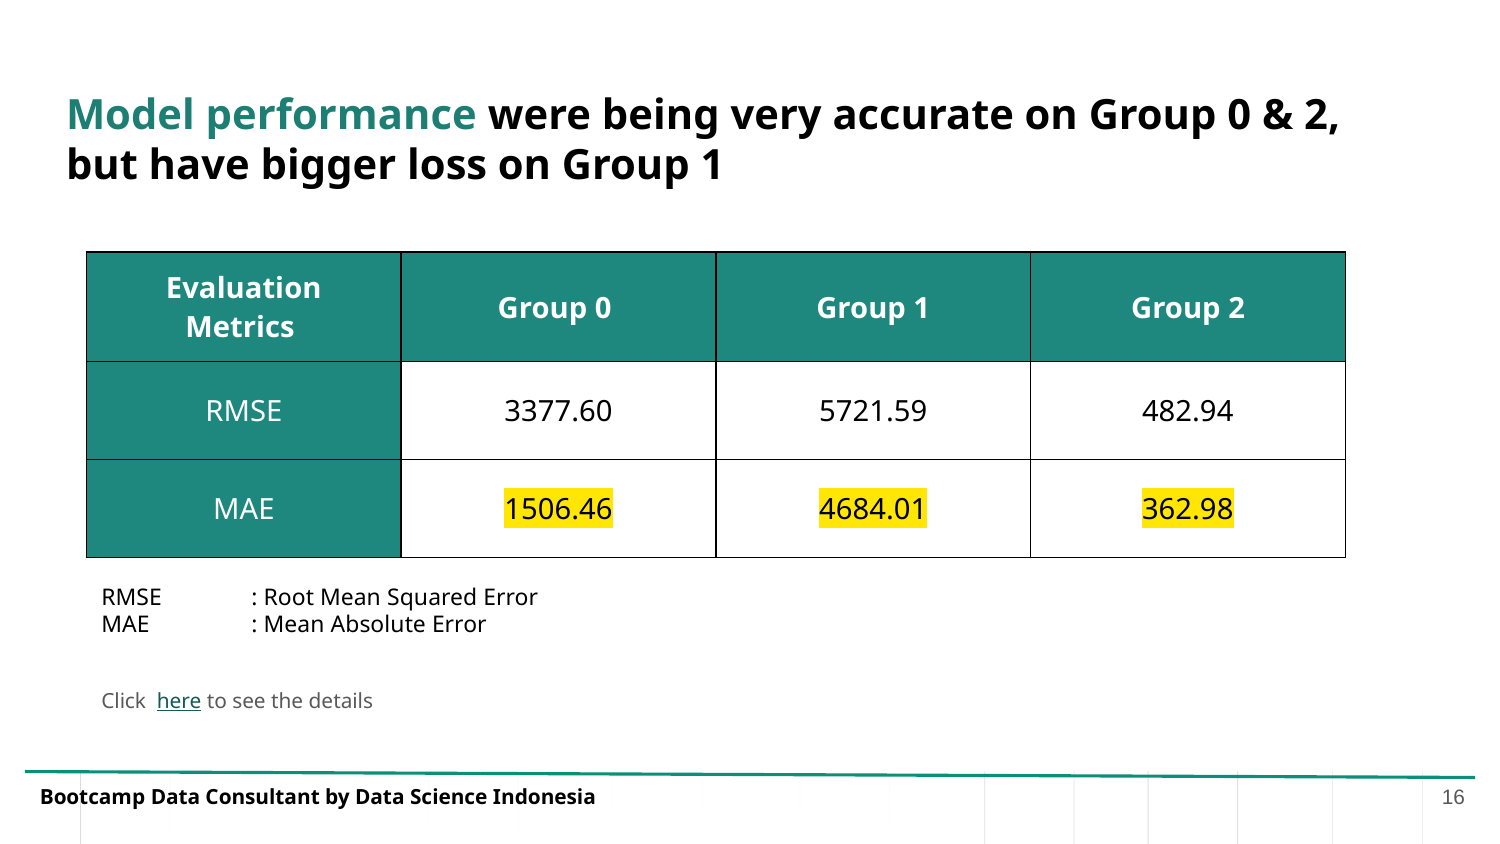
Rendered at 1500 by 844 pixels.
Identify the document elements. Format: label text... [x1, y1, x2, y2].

title Model performance were being very accurate on Group 0 & 2, but have bigger loss on Group 1 [51, 72, 1384, 167]
table_cell 362.98 [1031, 460, 1345, 557]
slide_number ‹#› [1389, 764, 1480, 830]
table_header Evaluation Metrics [87, 253, 400, 361]
table_cell 1506.46 [402, 460, 715, 557]
table_cell RMSE [87, 362, 400, 459]
table_header Group 0 [402, 253, 715, 361]
text_box Click here to see the details [86, 673, 572, 730]
table_header Group 1 [717, 253, 1030, 361]
picture [0, 772, 1500, 844]
table_cell 482.94 [1031, 362, 1345, 459]
table_cell 3377.60 [402, 362, 715, 459]
table_cell 4684.01 [717, 460, 1030, 557]
text_box [48, 135, 1427, 183]
text_box RMSE : Root Mean Squared Error MAE : Mean Absolute Error [86, 567, 572, 653]
table_cell MAE [87, 460, 400, 557]
table_header Group 2 [1031, 253, 1345, 361]
table_cell 5721.59 [717, 362, 1030, 459]
